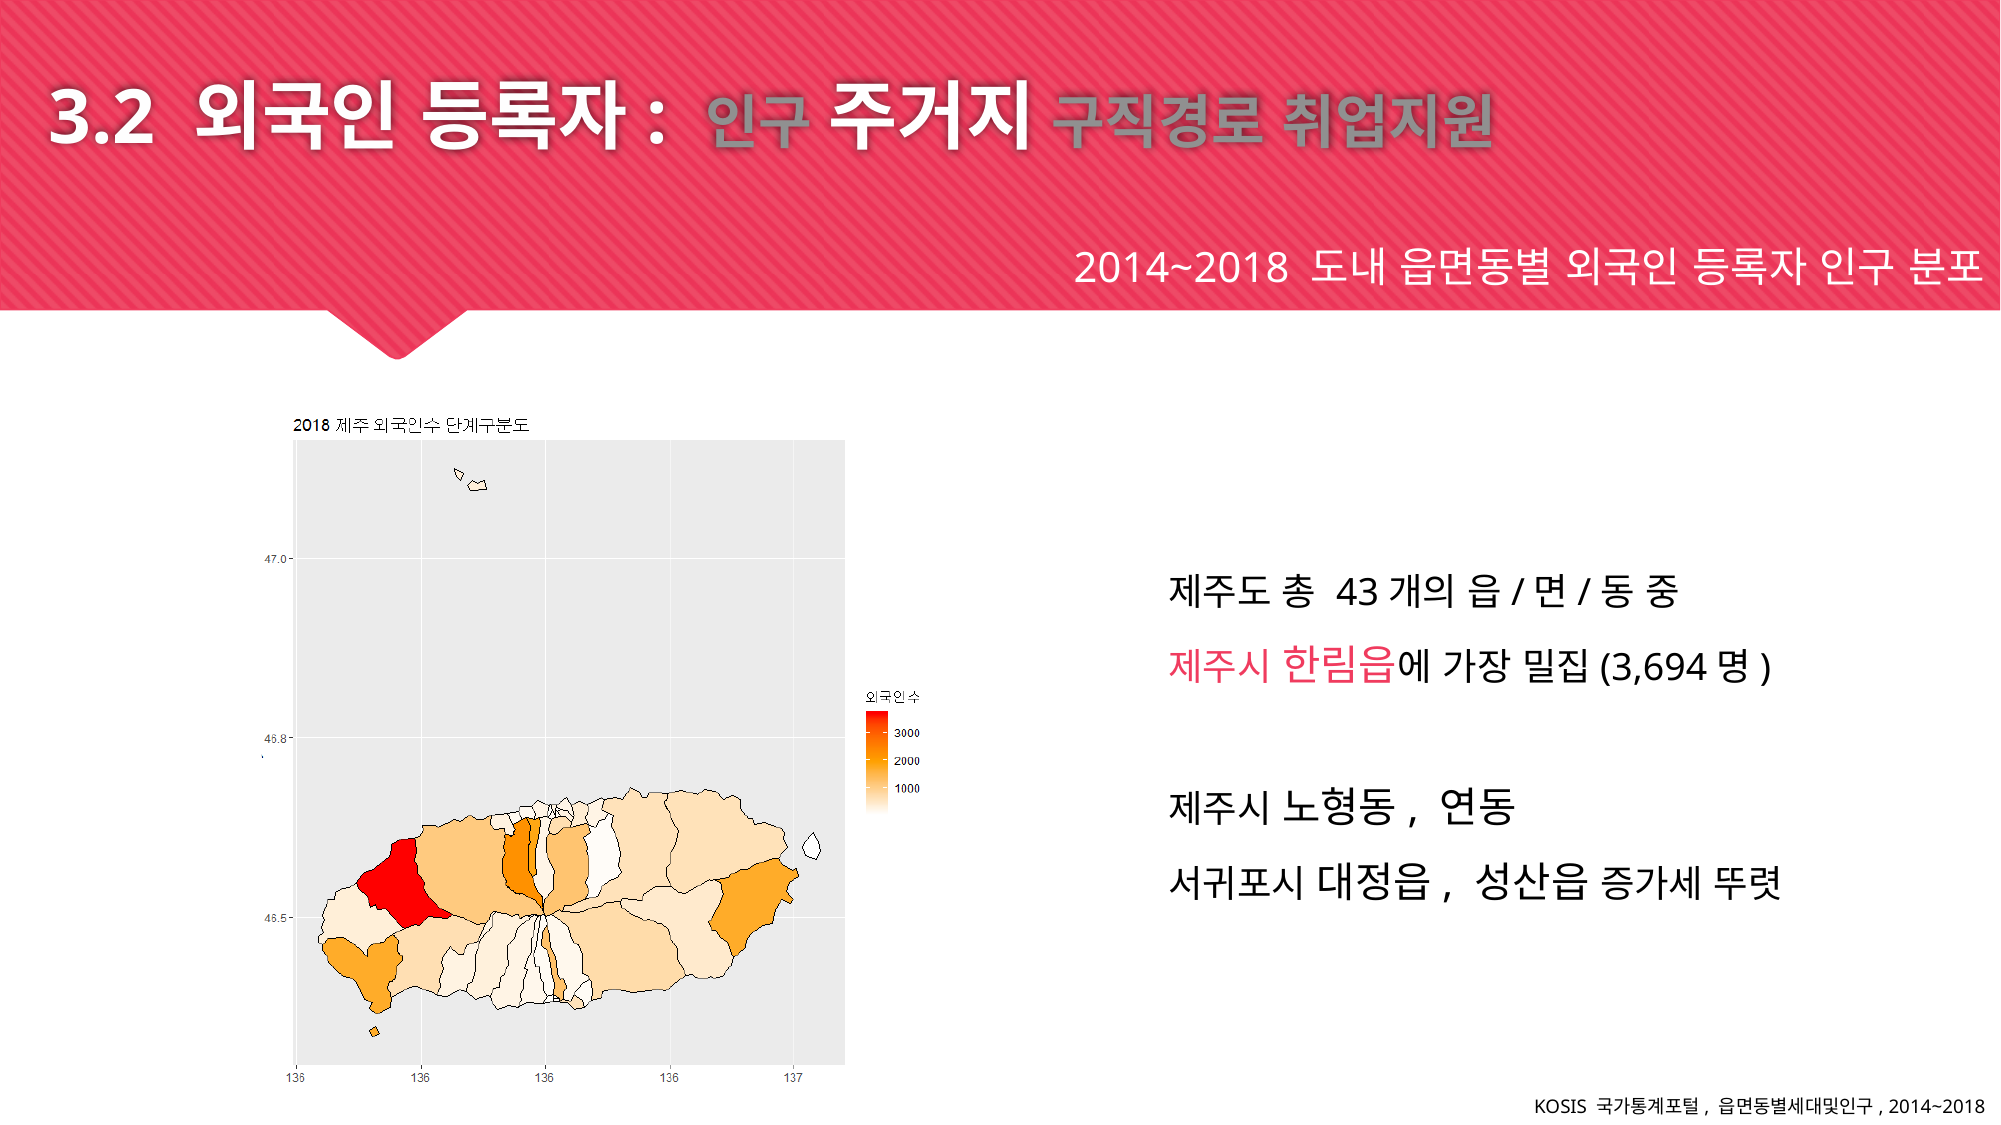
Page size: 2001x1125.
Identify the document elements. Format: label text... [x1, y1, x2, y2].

picture [261, 410, 924, 1088]
text_box 제주도 총 43개의 읍/면/동 중 제주시 한림읍에 가장 밀집(3,694명) 제주시 노형동, 연동 서귀포시 대정읍, 성산읍 증가세 뚜렷 [1153, 538, 1869, 1004]
text_box 2014~2018 도내 읍면동별 외국인 등록자 인구 분포 [900, 233, 2000, 299]
text_box KOSIS 국가통계포털, 읍면동별세대및인구, 2014~2018 [1431, 1087, 2000, 1125]
text_box 3.2 외국인 등록자: 인구 주거지 구직경로 취업지원 [33, 60, 1768, 220]
